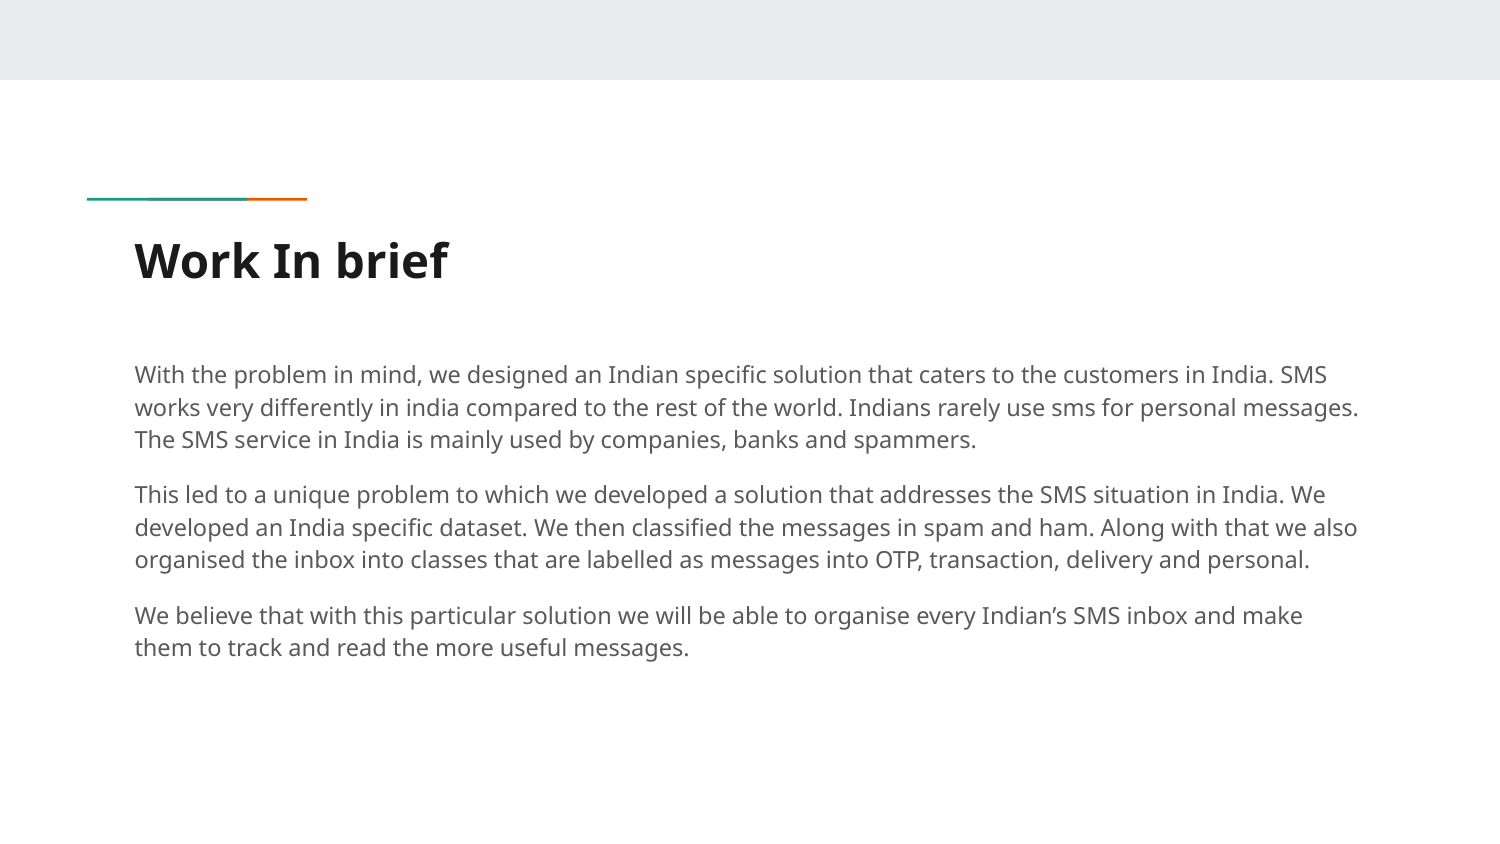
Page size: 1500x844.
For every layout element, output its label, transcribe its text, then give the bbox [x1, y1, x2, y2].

list With the problem in mind, we designed an Indian specific solution that caters to the customers in India. SMS works very differently in india compared to the rest of the world. Indians rarely use sms for personal messages. The SMS service in India is mainly used by companies, banks and spammers. This led to a unique problem to which we developed a solution that addresses the SMS situation in India. We developed an India specific dataset. We then classified the messages in spam and ham. Along with that we also organised the inbox into classes that are labelled as messages into OTP, transaction, delivery and personal. We believe that with this particular solution we will be able to organise every Indian’s SMS inbox and make them to track and read the more useful messages. [119, 341, 1381, 712]
title Work In brief [119, 216, 1381, 305]
